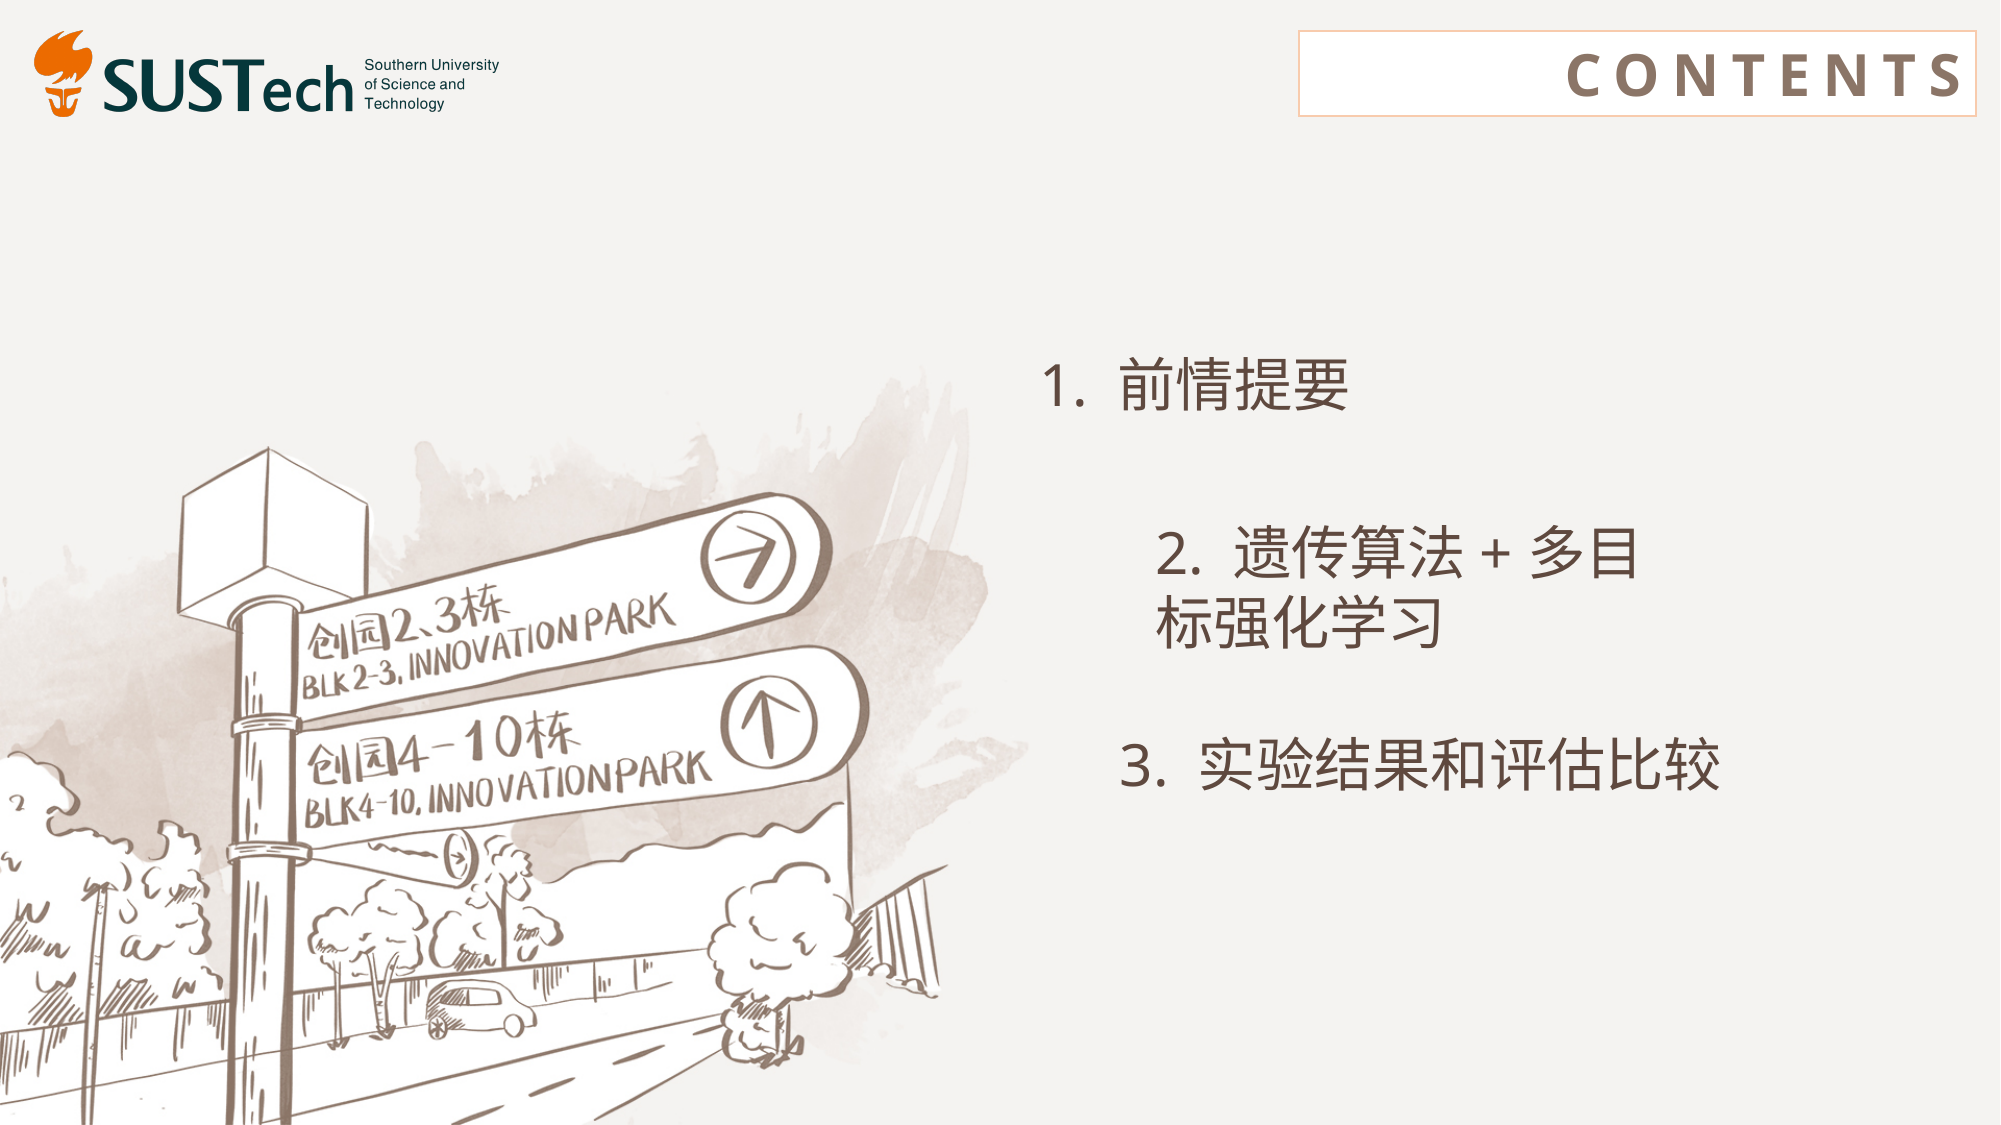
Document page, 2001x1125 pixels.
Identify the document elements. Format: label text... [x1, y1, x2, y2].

text_box 2. 遗传算法+多目标强化学习 [1140, 508, 1710, 664]
text_box 3. 实验结果和评估比较 [1105, 721, 1797, 806]
text_box 1. 前情提要 [1024, 341, 1421, 426]
text_box CONTENTS [1298, 30, 1977, 117]
picture [0, 0, 2001, 1125]
